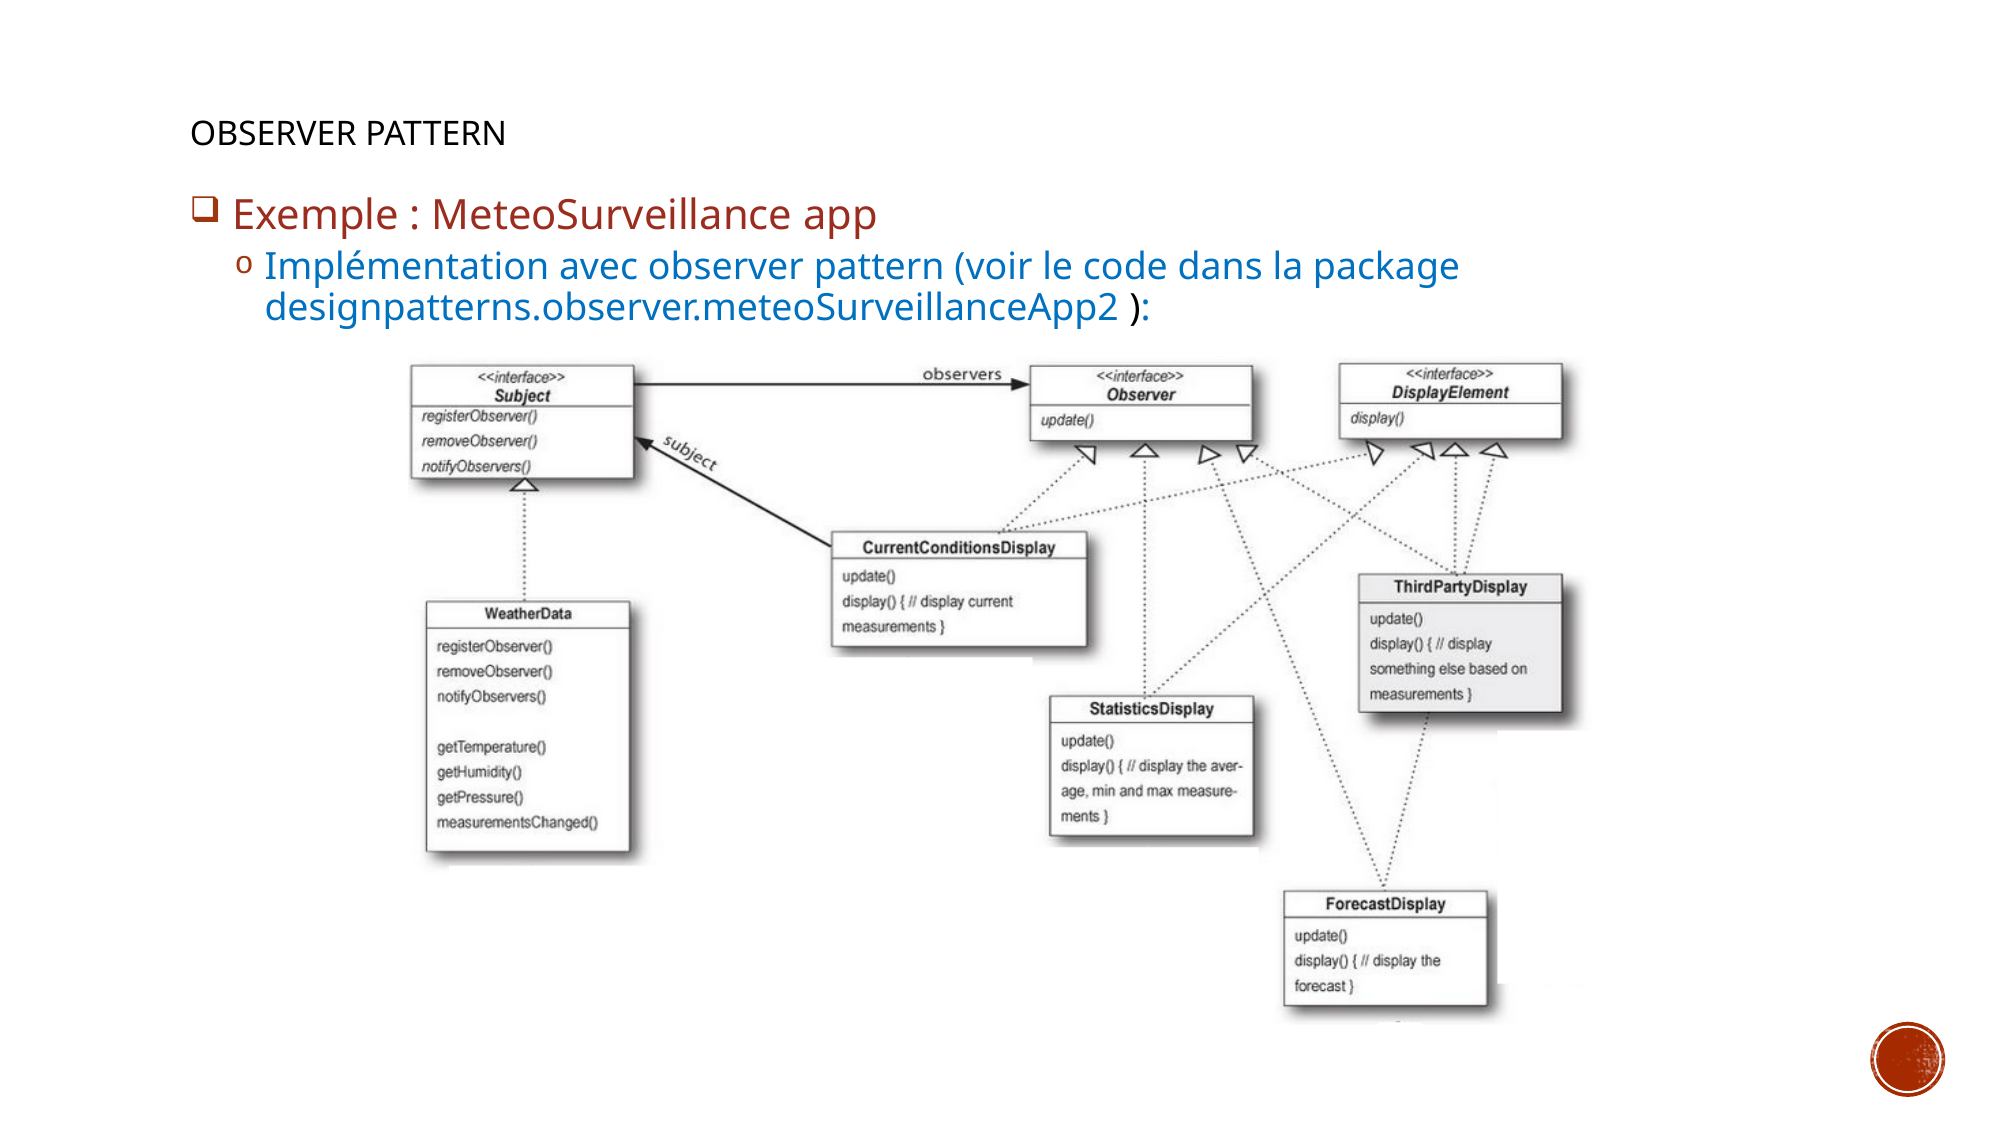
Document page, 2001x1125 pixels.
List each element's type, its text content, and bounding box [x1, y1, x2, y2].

picture [407, 356, 1593, 1026]
title Observer Pattern [174, 34, 1825, 186]
text_box Exemple : MeteoSurveillance app Implémentation avec observer pattern (voir le code dans la package designpatterns.observer.meteoSurveillanceApp2 ): [174, 186, 1825, 1063]
